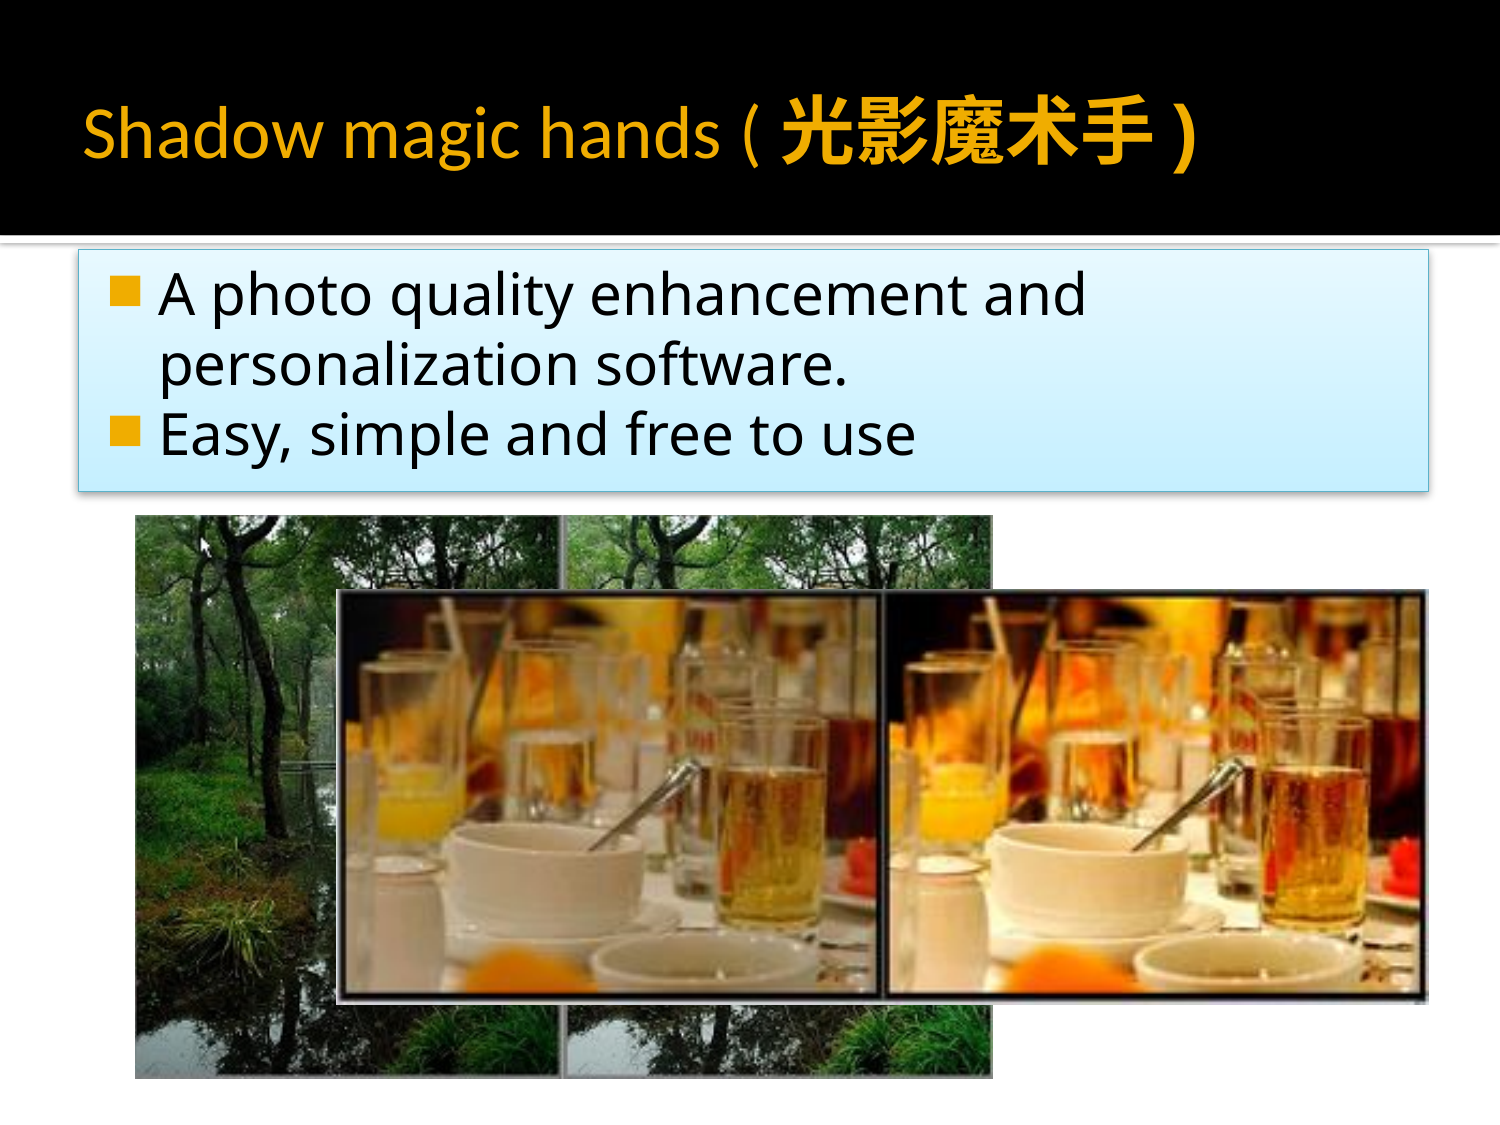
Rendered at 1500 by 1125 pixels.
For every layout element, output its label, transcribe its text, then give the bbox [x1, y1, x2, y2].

list A photo quality enhancement and personalization software. Easy, simple and free to use [78, 249, 1430, 493]
picture [135, 514, 1429, 1079]
title Shadow magic hands (光影魔术手) [74, 24, 1426, 232]
